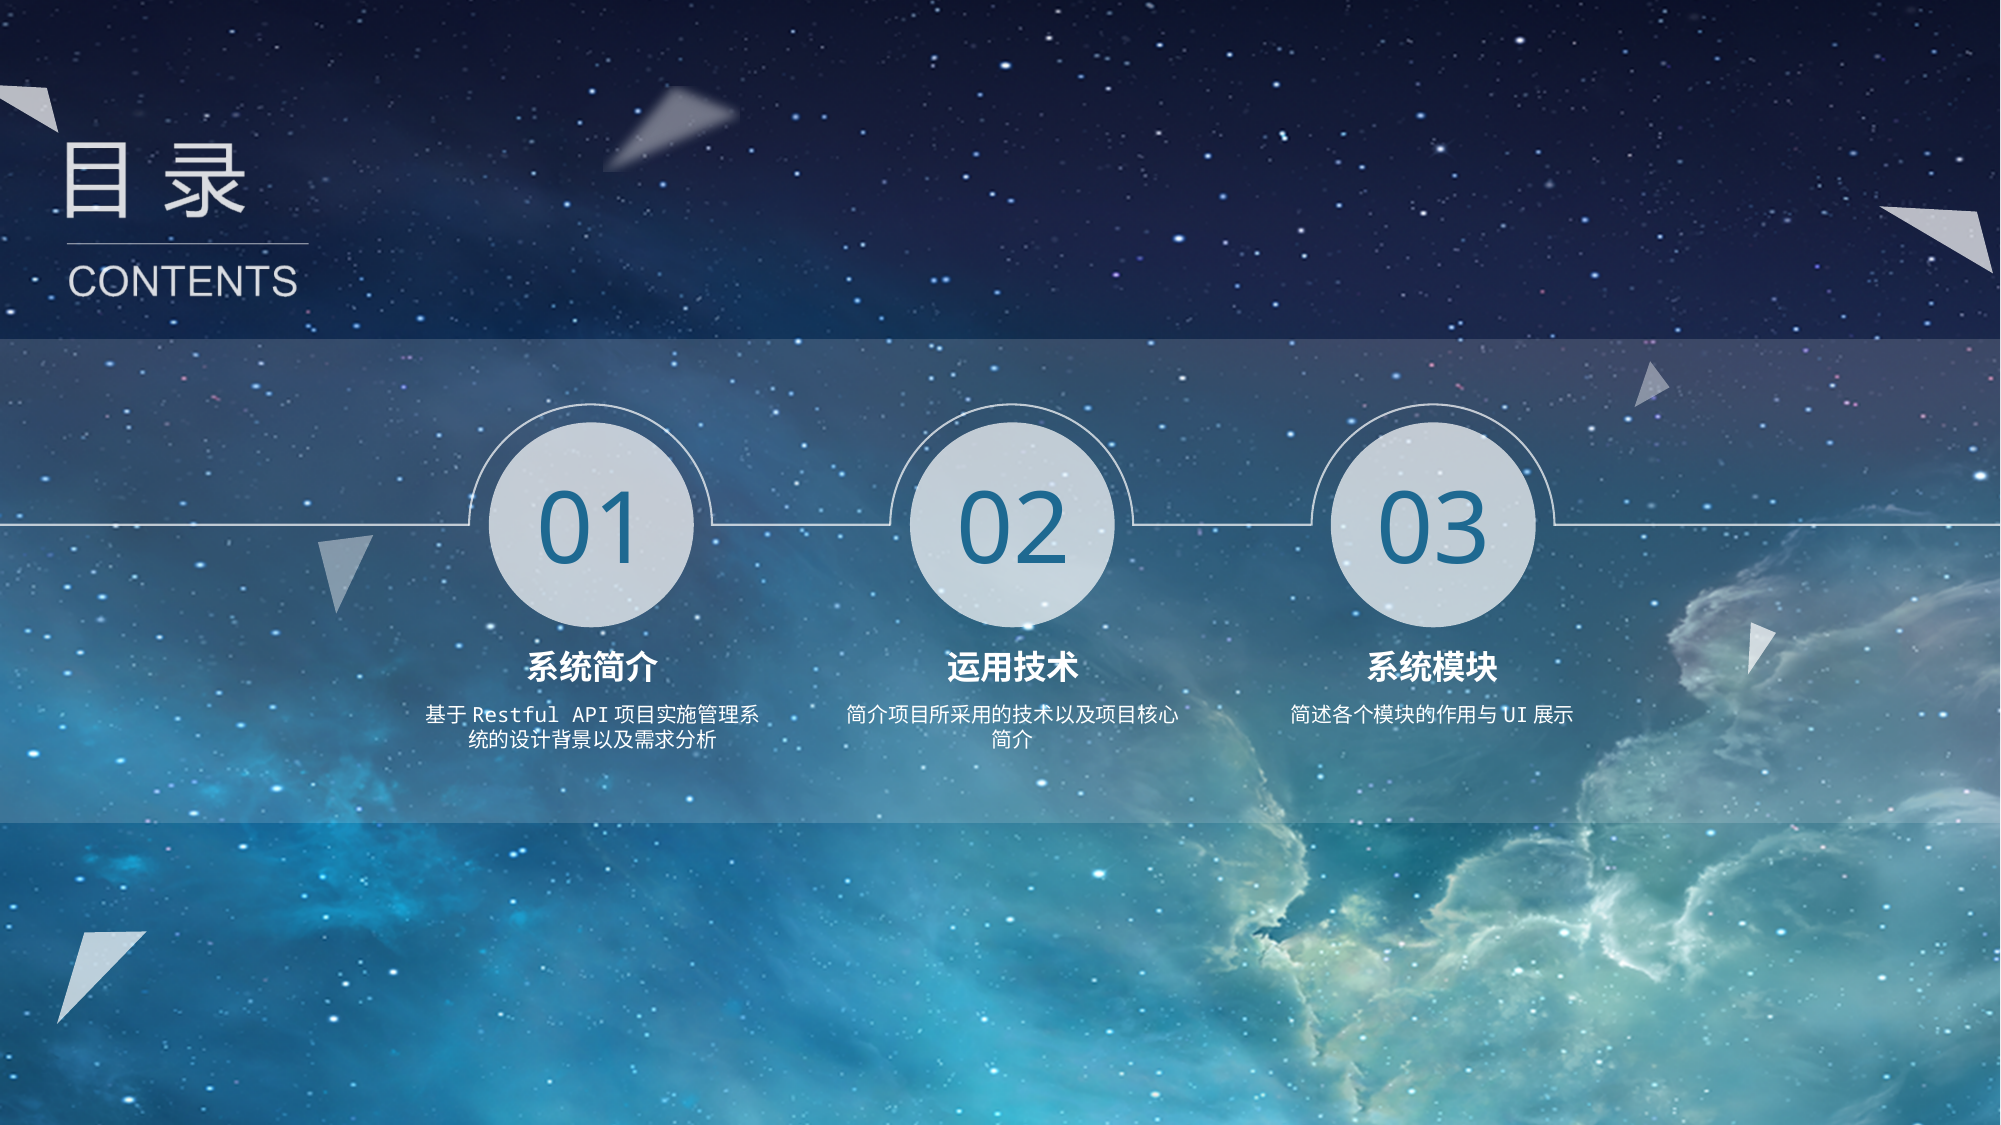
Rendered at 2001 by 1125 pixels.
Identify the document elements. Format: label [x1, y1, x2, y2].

text_box [406, 638, 779, 760]
text_box [827, 638, 1200, 760]
text_box [909, 422, 1115, 628]
picture [4, 101, 337, 333]
text_box [0, 77, 2000, 1028]
text_box [1247, 638, 1619, 736]
picture [0, 0, 2001, 1125]
text_box [1330, 422, 1536, 628]
text_box [488, 422, 694, 628]
